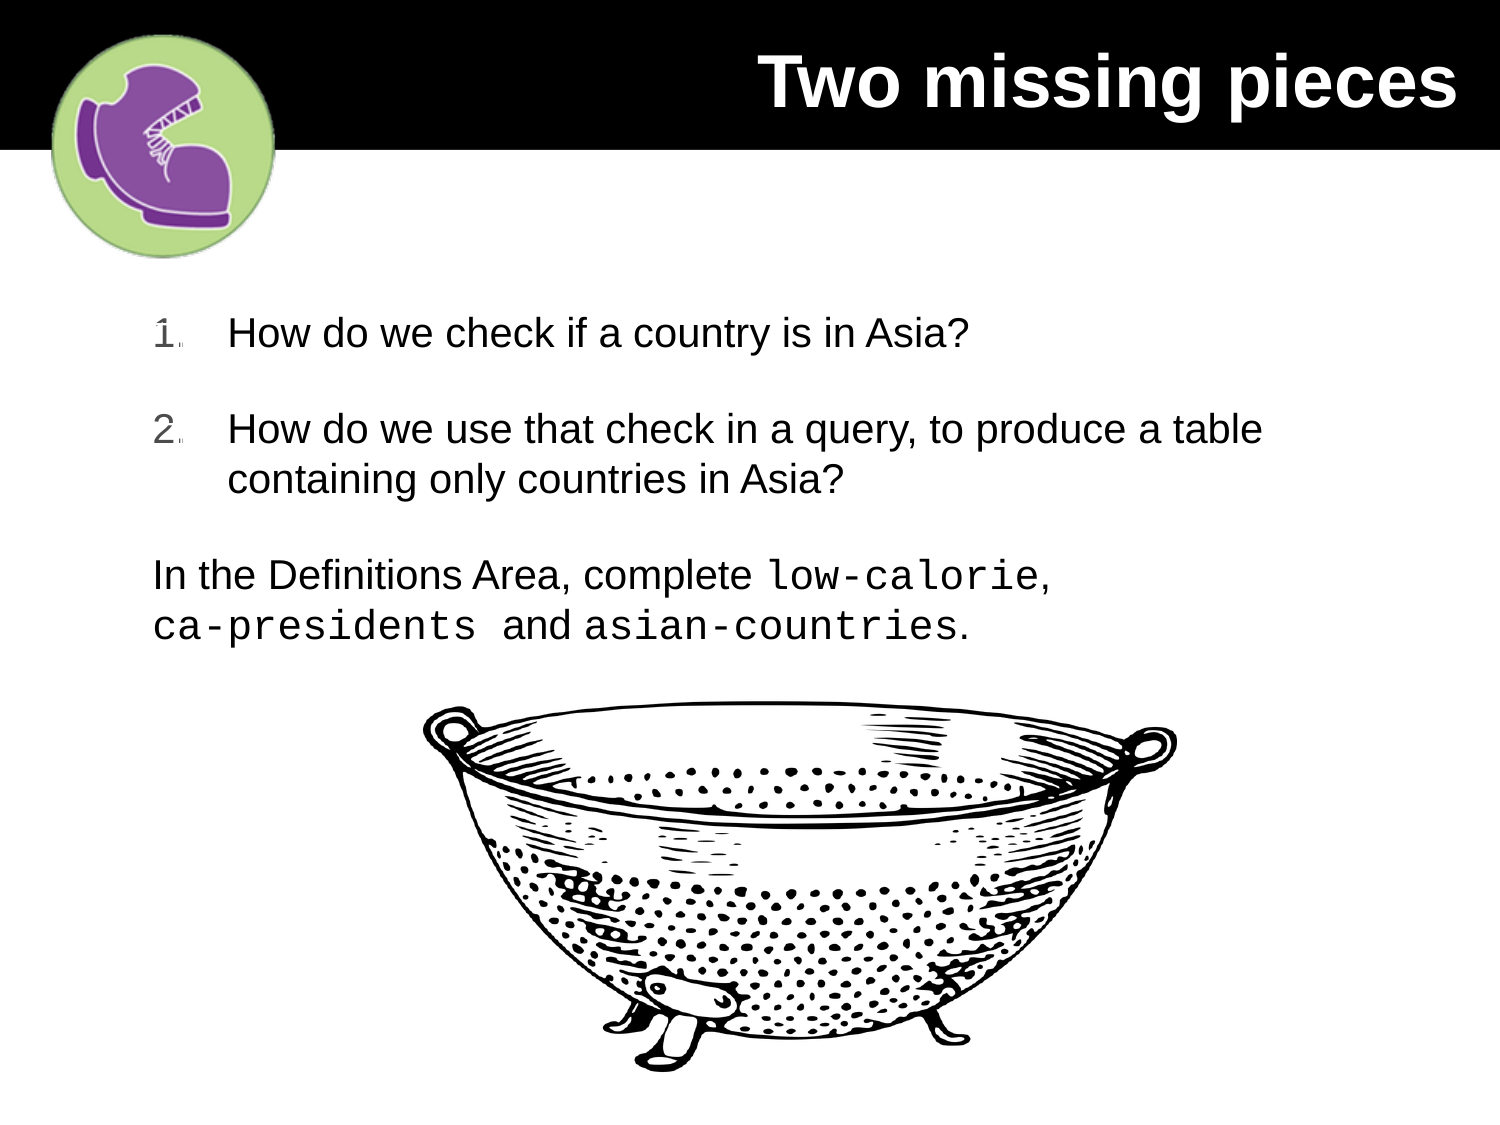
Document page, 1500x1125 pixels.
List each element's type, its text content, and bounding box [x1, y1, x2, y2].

picture [423, 698, 1177, 1076]
text_box Two missing pieces [49, 24, 1475, 163]
text_box ✅ [127, 396, 205, 487]
text_box How do we check if a country is in Asia? How do we use that check in a query, to produce a table containing only countries in Asia? In the Definitions Area, complete low-calorie, ca-presidents and asian-countries. [137, 298, 1300, 655]
picture [47, 31, 280, 263]
text_box ✅ [127, 296, 205, 387]
